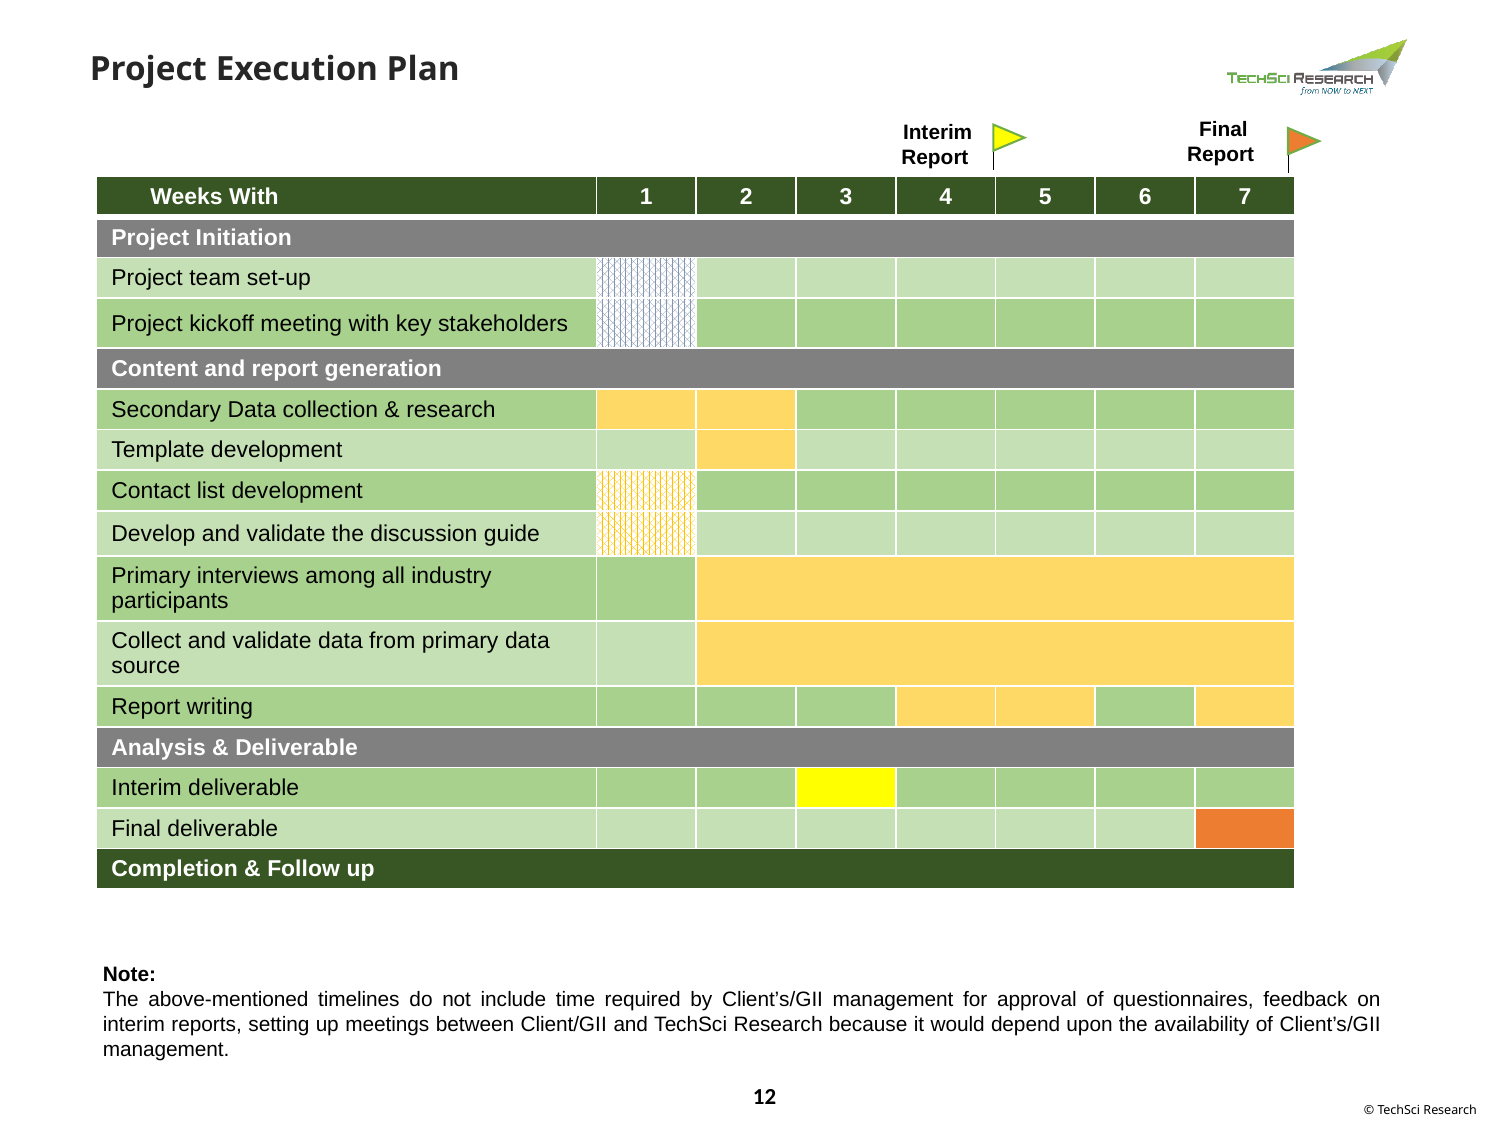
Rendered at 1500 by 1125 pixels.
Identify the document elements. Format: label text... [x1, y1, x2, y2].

table_cell Completion & Follow up [97, 849, 1294, 888]
table_cell [1196, 430, 1294, 469]
table_cell Primary interviews among all industry participants [97, 557, 596, 620]
table_cell [697, 687, 795, 726]
table_cell [1196, 809, 1294, 848]
table_header 4 [897, 184, 995, 214]
table_cell [897, 390, 995, 429]
table_cell [897, 258, 995, 297]
table_header 5 [996, 177, 1094, 214]
table_cell [797, 390, 895, 429]
table_cell [897, 430, 995, 469]
table_cell [1096, 809, 1194, 848]
table_cell [697, 430, 795, 469]
table_cell [1096, 258, 1194, 297]
table_cell [1196, 258, 1294, 297]
table_cell [797, 430, 895, 469]
table_cell [597, 258, 695, 297]
table_cell Contact list development [97, 471, 596, 510]
table_cell Project Initiation [97, 220, 1294, 257]
table_cell [897, 512, 995, 555]
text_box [1288, 127, 1320, 174]
table_cell [697, 471, 795, 510]
table_cell Project kickoff meeting with key stakeholders [97, 299, 596, 347]
table_cell [996, 768, 1094, 807]
table_cell [996, 687, 1094, 726]
table_cell [597, 299, 695, 347]
table_cell Secondary Data collection & research [97, 390, 596, 429]
table_cell [996, 430, 1094, 469]
table_cell [797, 687, 895, 726]
table_cell [897, 809, 995, 848]
table_cell [697, 390, 795, 429]
table_cell [897, 299, 995, 347]
table_cell [1196, 390, 1294, 429]
table_cell [1096, 390, 1194, 429]
table_cell [797, 768, 895, 807]
table_cell [1096, 299, 1194, 347]
table_cell [897, 471, 995, 510]
list Project Execution Plan [74, 29, 1316, 110]
table_cell [1196, 512, 1294, 555]
table_header 3 [797, 177, 895, 214]
table_cell Report writing [97, 687, 596, 726]
table_cell [1096, 430, 1194, 469]
text_box Interim Report [873, 103, 1002, 184]
table_cell [1196, 471, 1294, 510]
picture [1316, 38, 1407, 96]
table_cell [996, 512, 1094, 555]
table_cell [996, 390, 1094, 429]
table_cell [697, 622, 1294, 685]
table_cell [697, 299, 795, 347]
table_cell [597, 622, 695, 685]
table_cell [697, 512, 795, 555]
table_cell [697, 557, 1294, 620]
table_header Weeks With [97, 177, 596, 214]
table_cell [996, 258, 1094, 297]
table_cell [996, 809, 1094, 848]
table_cell [697, 768, 795, 807]
table_cell Interim deliverable [97, 768, 596, 807]
table_cell [797, 512, 895, 555]
table_header 1 [597, 177, 695, 214]
table_cell [1096, 768, 1194, 807]
table_cell Content and report generation [97, 349, 1294, 388]
table_cell [1196, 768, 1294, 807]
text_box Final Report [1159, 100, 1288, 181]
table_cell [1196, 299, 1294, 347]
table_cell [1096, 687, 1194, 726]
table_cell [697, 809, 795, 848]
table_header 2 [697, 177, 795, 214]
table_cell [996, 471, 1094, 510]
table_header 7 [1196, 177, 1294, 214]
table_cell [597, 687, 695, 726]
table_cell Project team set-up [97, 258, 596, 297]
table_cell [697, 258, 795, 297]
table_cell [1096, 471, 1194, 510]
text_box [993, 124, 1025, 170]
table_cell [597, 557, 695, 620]
table_cell Collect and validate data from primary data source [97, 622, 596, 685]
table_cell [797, 299, 895, 347]
table_cell [797, 809, 895, 848]
table_cell [1096, 512, 1194, 555]
table_cell [597, 430, 695, 469]
table_cell [797, 471, 895, 510]
text_box Note: The above-mentioned timelines do not include time required by Client’s/GII management for approval of questionnaires, feedback on interim reports, setting up meetings between Client/GII and TechSci Research because it would depend upon the availability of Client’s/GII management. [88, 953, 1396, 1069]
table_cell Template development [97, 430, 596, 469]
table_cell [597, 390, 695, 429]
table_cell [897, 687, 995, 726]
table_cell [1196, 687, 1294, 726]
table_cell [597, 512, 695, 555]
table_cell [597, 768, 695, 807]
table_cell [996, 299, 1094, 347]
table_cell [597, 809, 695, 848]
table_cell Final deliverable [97, 809, 596, 848]
table_cell Develop and validate the discussion guide [97, 512, 596, 555]
table_cell [597, 471, 695, 510]
table_cell Analysis & Deliverable [97, 728, 1294, 767]
table_cell [797, 258, 895, 297]
table_cell [897, 768, 995, 807]
table_header 6 [1096, 177, 1194, 214]
